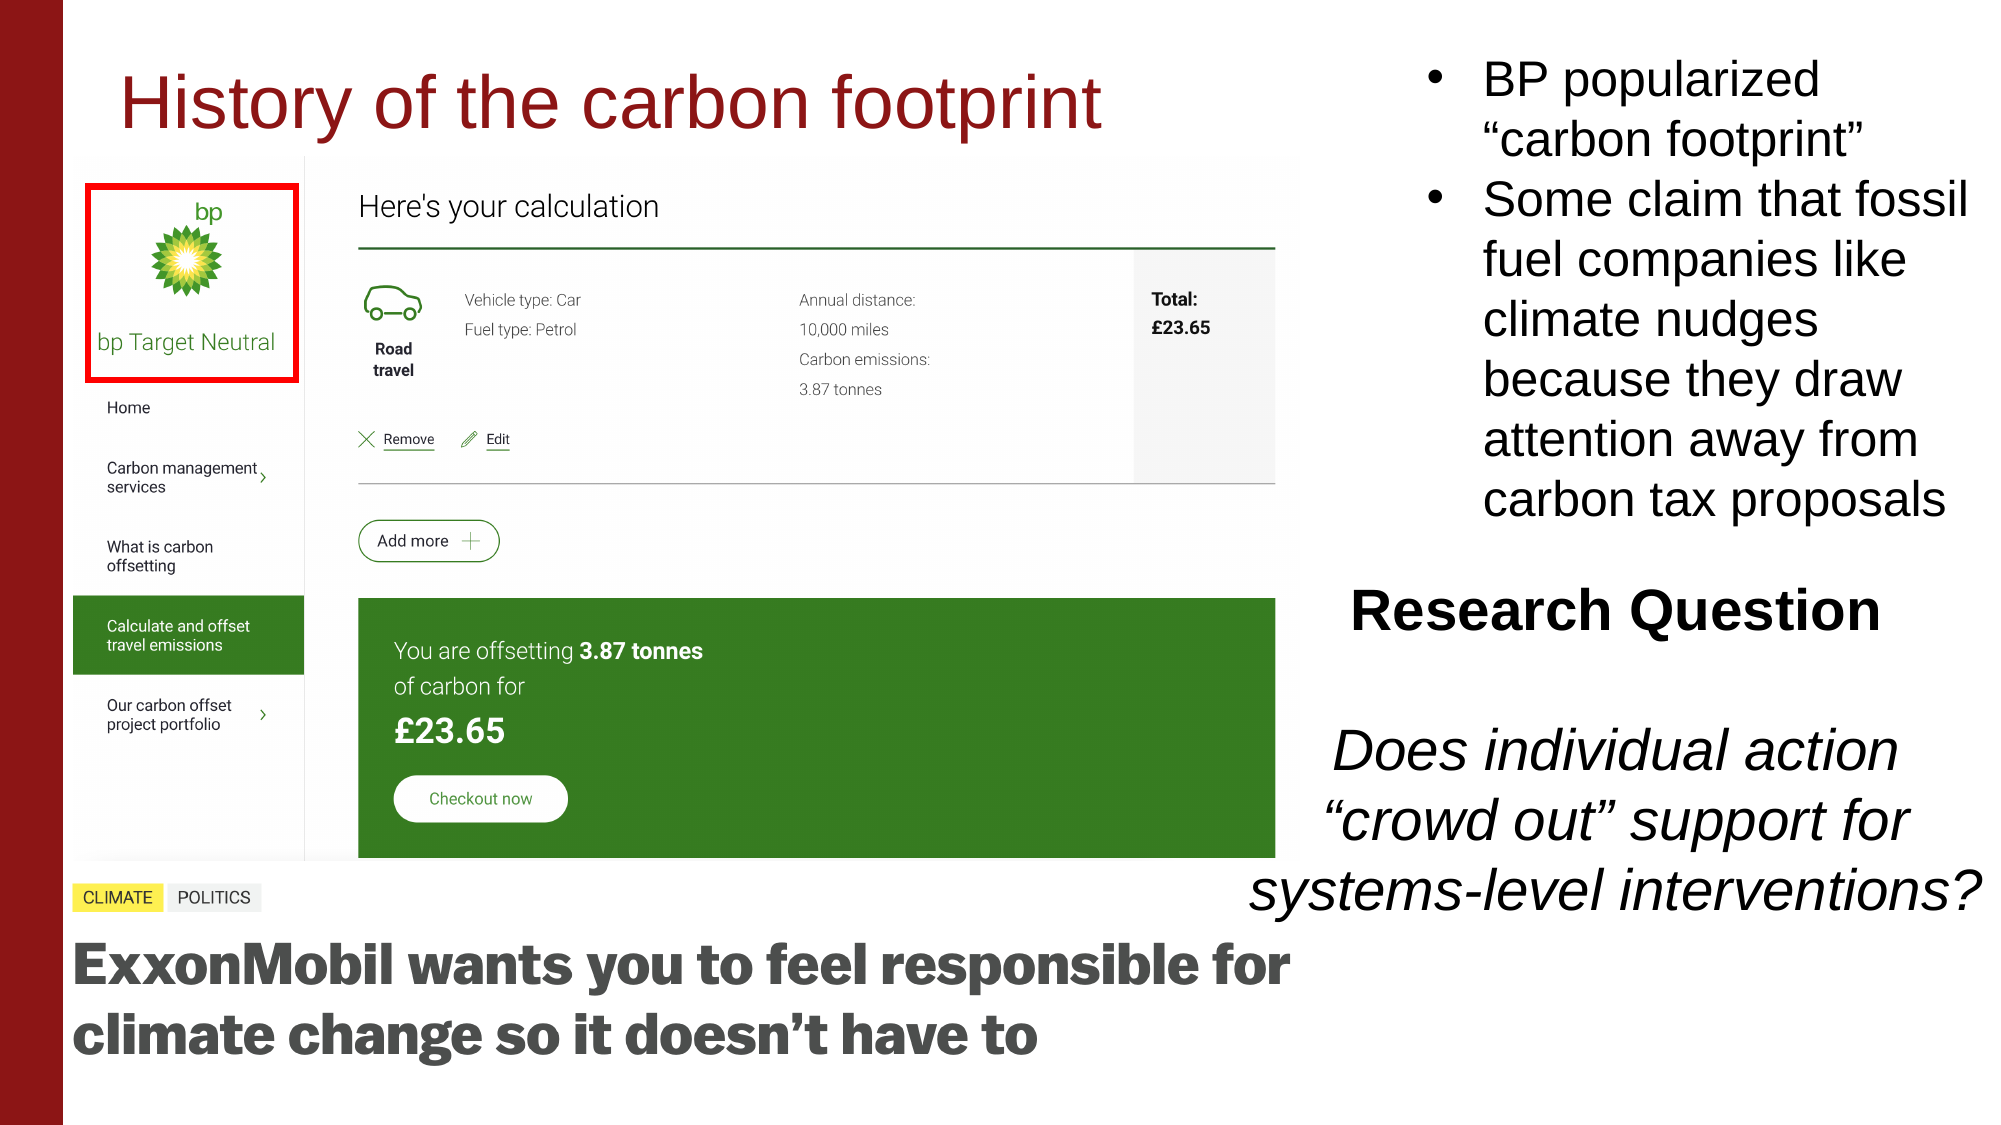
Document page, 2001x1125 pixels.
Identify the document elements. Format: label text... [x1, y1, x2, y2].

text_box Research Question Does individual action “crowd out” support for systems-level interventions? [1233, 564, 2000, 930]
title History of the carbon footprint [104, 56, 1411, 157]
text_box BP popularized “carbon footprint” Some claim that fossil fuel companies like climate nudges because they draw attention away from carbon tax proposals [1411, 39, 2000, 535]
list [73, 156, 1300, 861]
picture [63, 880, 1300, 1084]
